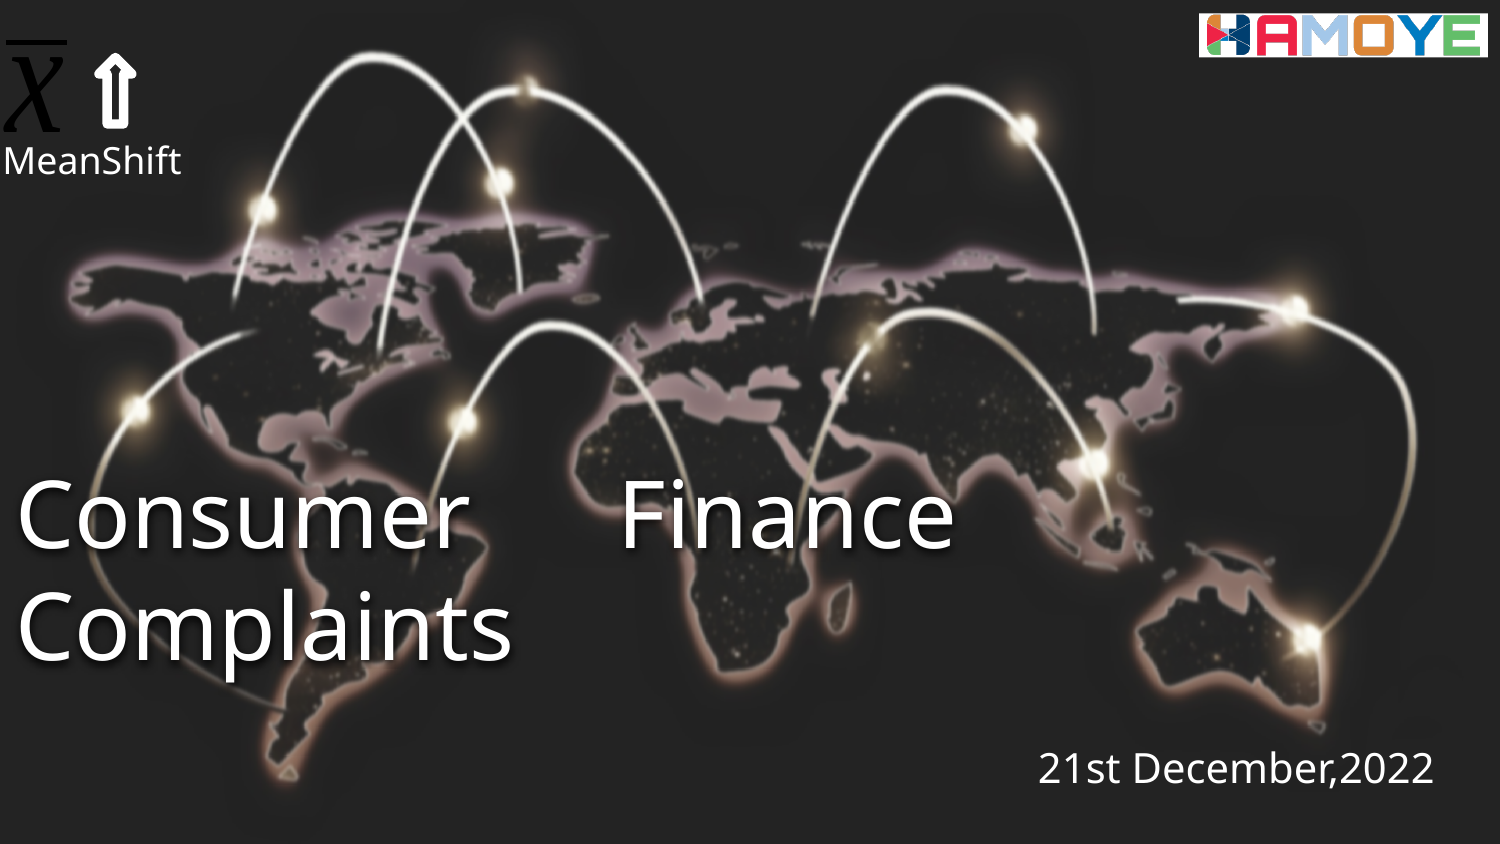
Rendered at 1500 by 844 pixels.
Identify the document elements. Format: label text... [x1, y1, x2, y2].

text_box Consumer Finance Complaints [0, 439, 973, 801]
picture [1206, 13, 1481, 58]
text_box [1199, 13, 1204, 58]
text_box [98, 57, 132, 124]
text_box MeanShift [0, 129, 244, 190]
text_box 21st December,2022 [1022, 734, 1484, 800]
text_box [1482, 13, 1488, 58]
